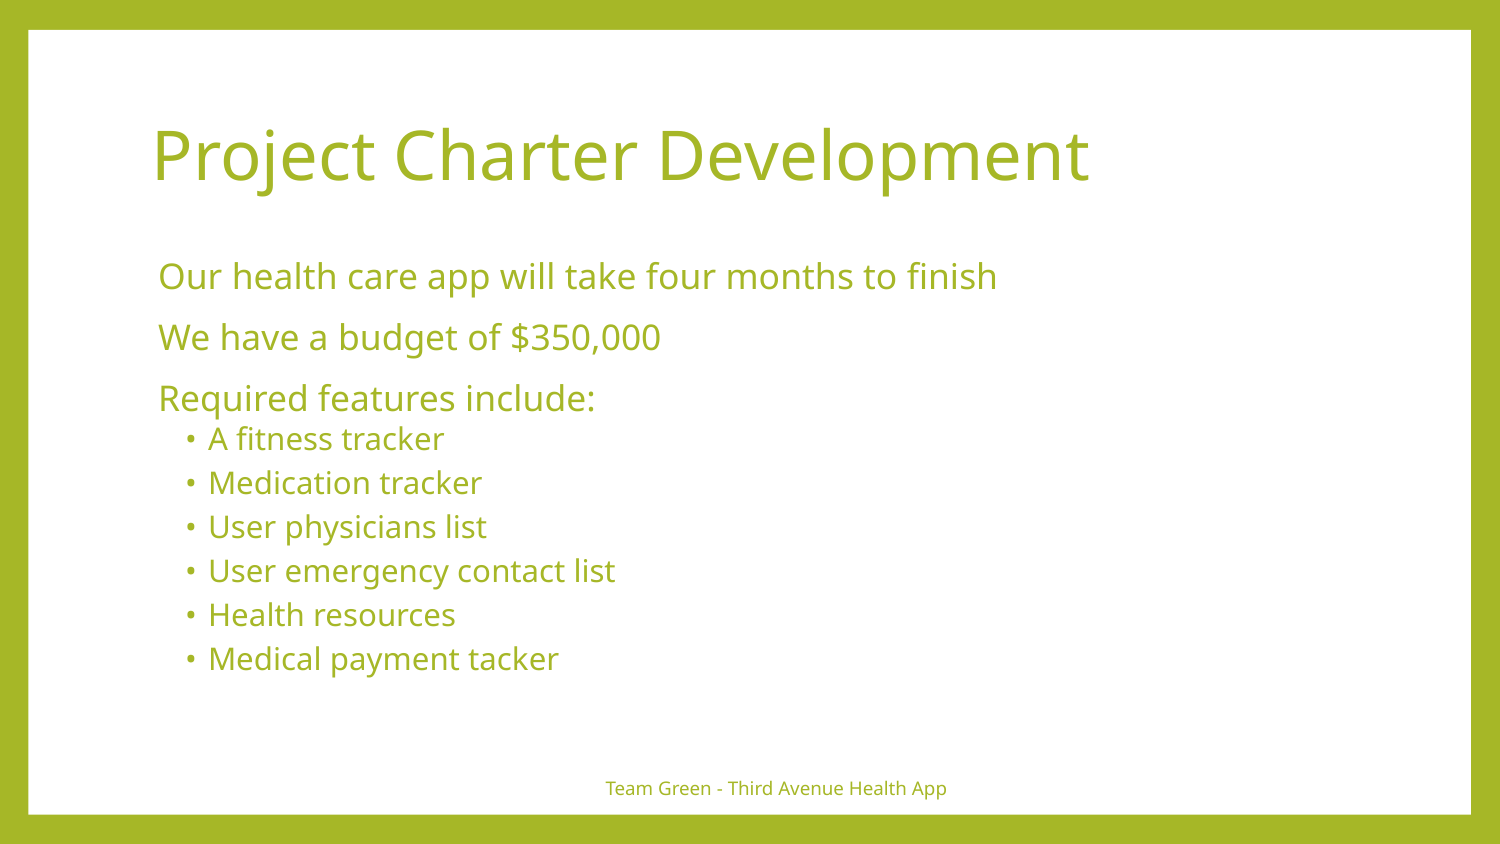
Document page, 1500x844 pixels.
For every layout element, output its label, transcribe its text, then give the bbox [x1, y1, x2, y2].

footer Team Green - Third Avenue Health App [485, 765, 1067, 811]
list Our health care app will take four months to finish We have a budget of $350,000 Required features include: A fitness tracker Medication tracker User physicians list User emergency contact list Health resources Medical payment tacker [140, 253, 1356, 750]
title Project Charter Development [140, 75, 1356, 242]
